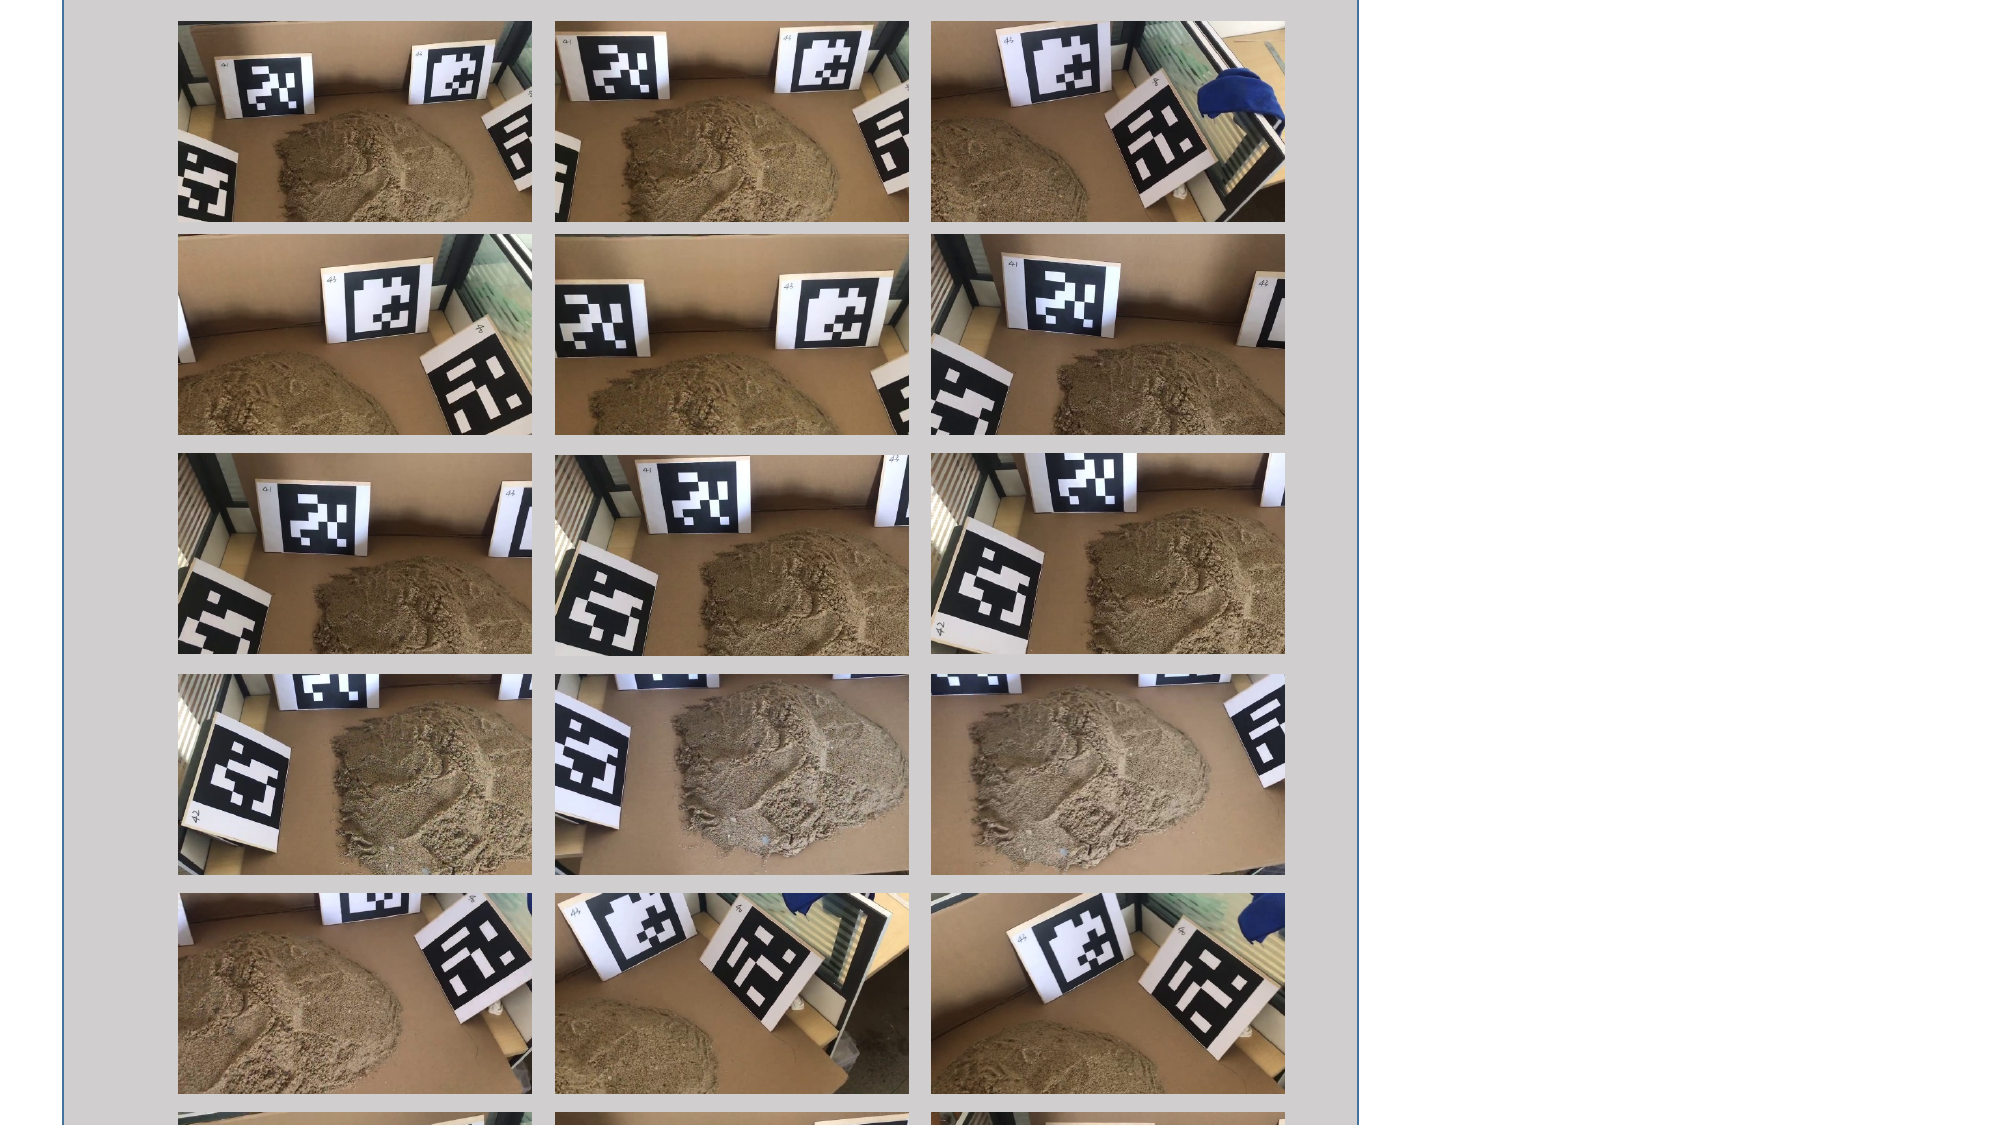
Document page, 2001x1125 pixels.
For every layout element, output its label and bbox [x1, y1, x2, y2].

picture [555, 21, 909, 222]
picture [931, 21, 1285, 222]
text_box [62, 0, 1359, 1125]
picture [931, 674, 1285, 875]
picture [178, 893, 532, 1094]
picture [555, 455, 909, 656]
picture [931, 893, 1285, 1094]
picture [178, 674, 532, 875]
picture [555, 1112, 909, 1125]
picture [555, 234, 909, 435]
picture [178, 1112, 532, 1125]
picture [555, 893, 909, 1094]
picture [178, 21, 532, 222]
picture [555, 674, 909, 875]
picture [178, 453, 532, 654]
picture [178, 234, 532, 435]
picture [931, 1112, 1285, 1125]
picture [931, 234, 1285, 435]
picture [931, 453, 1285, 654]
